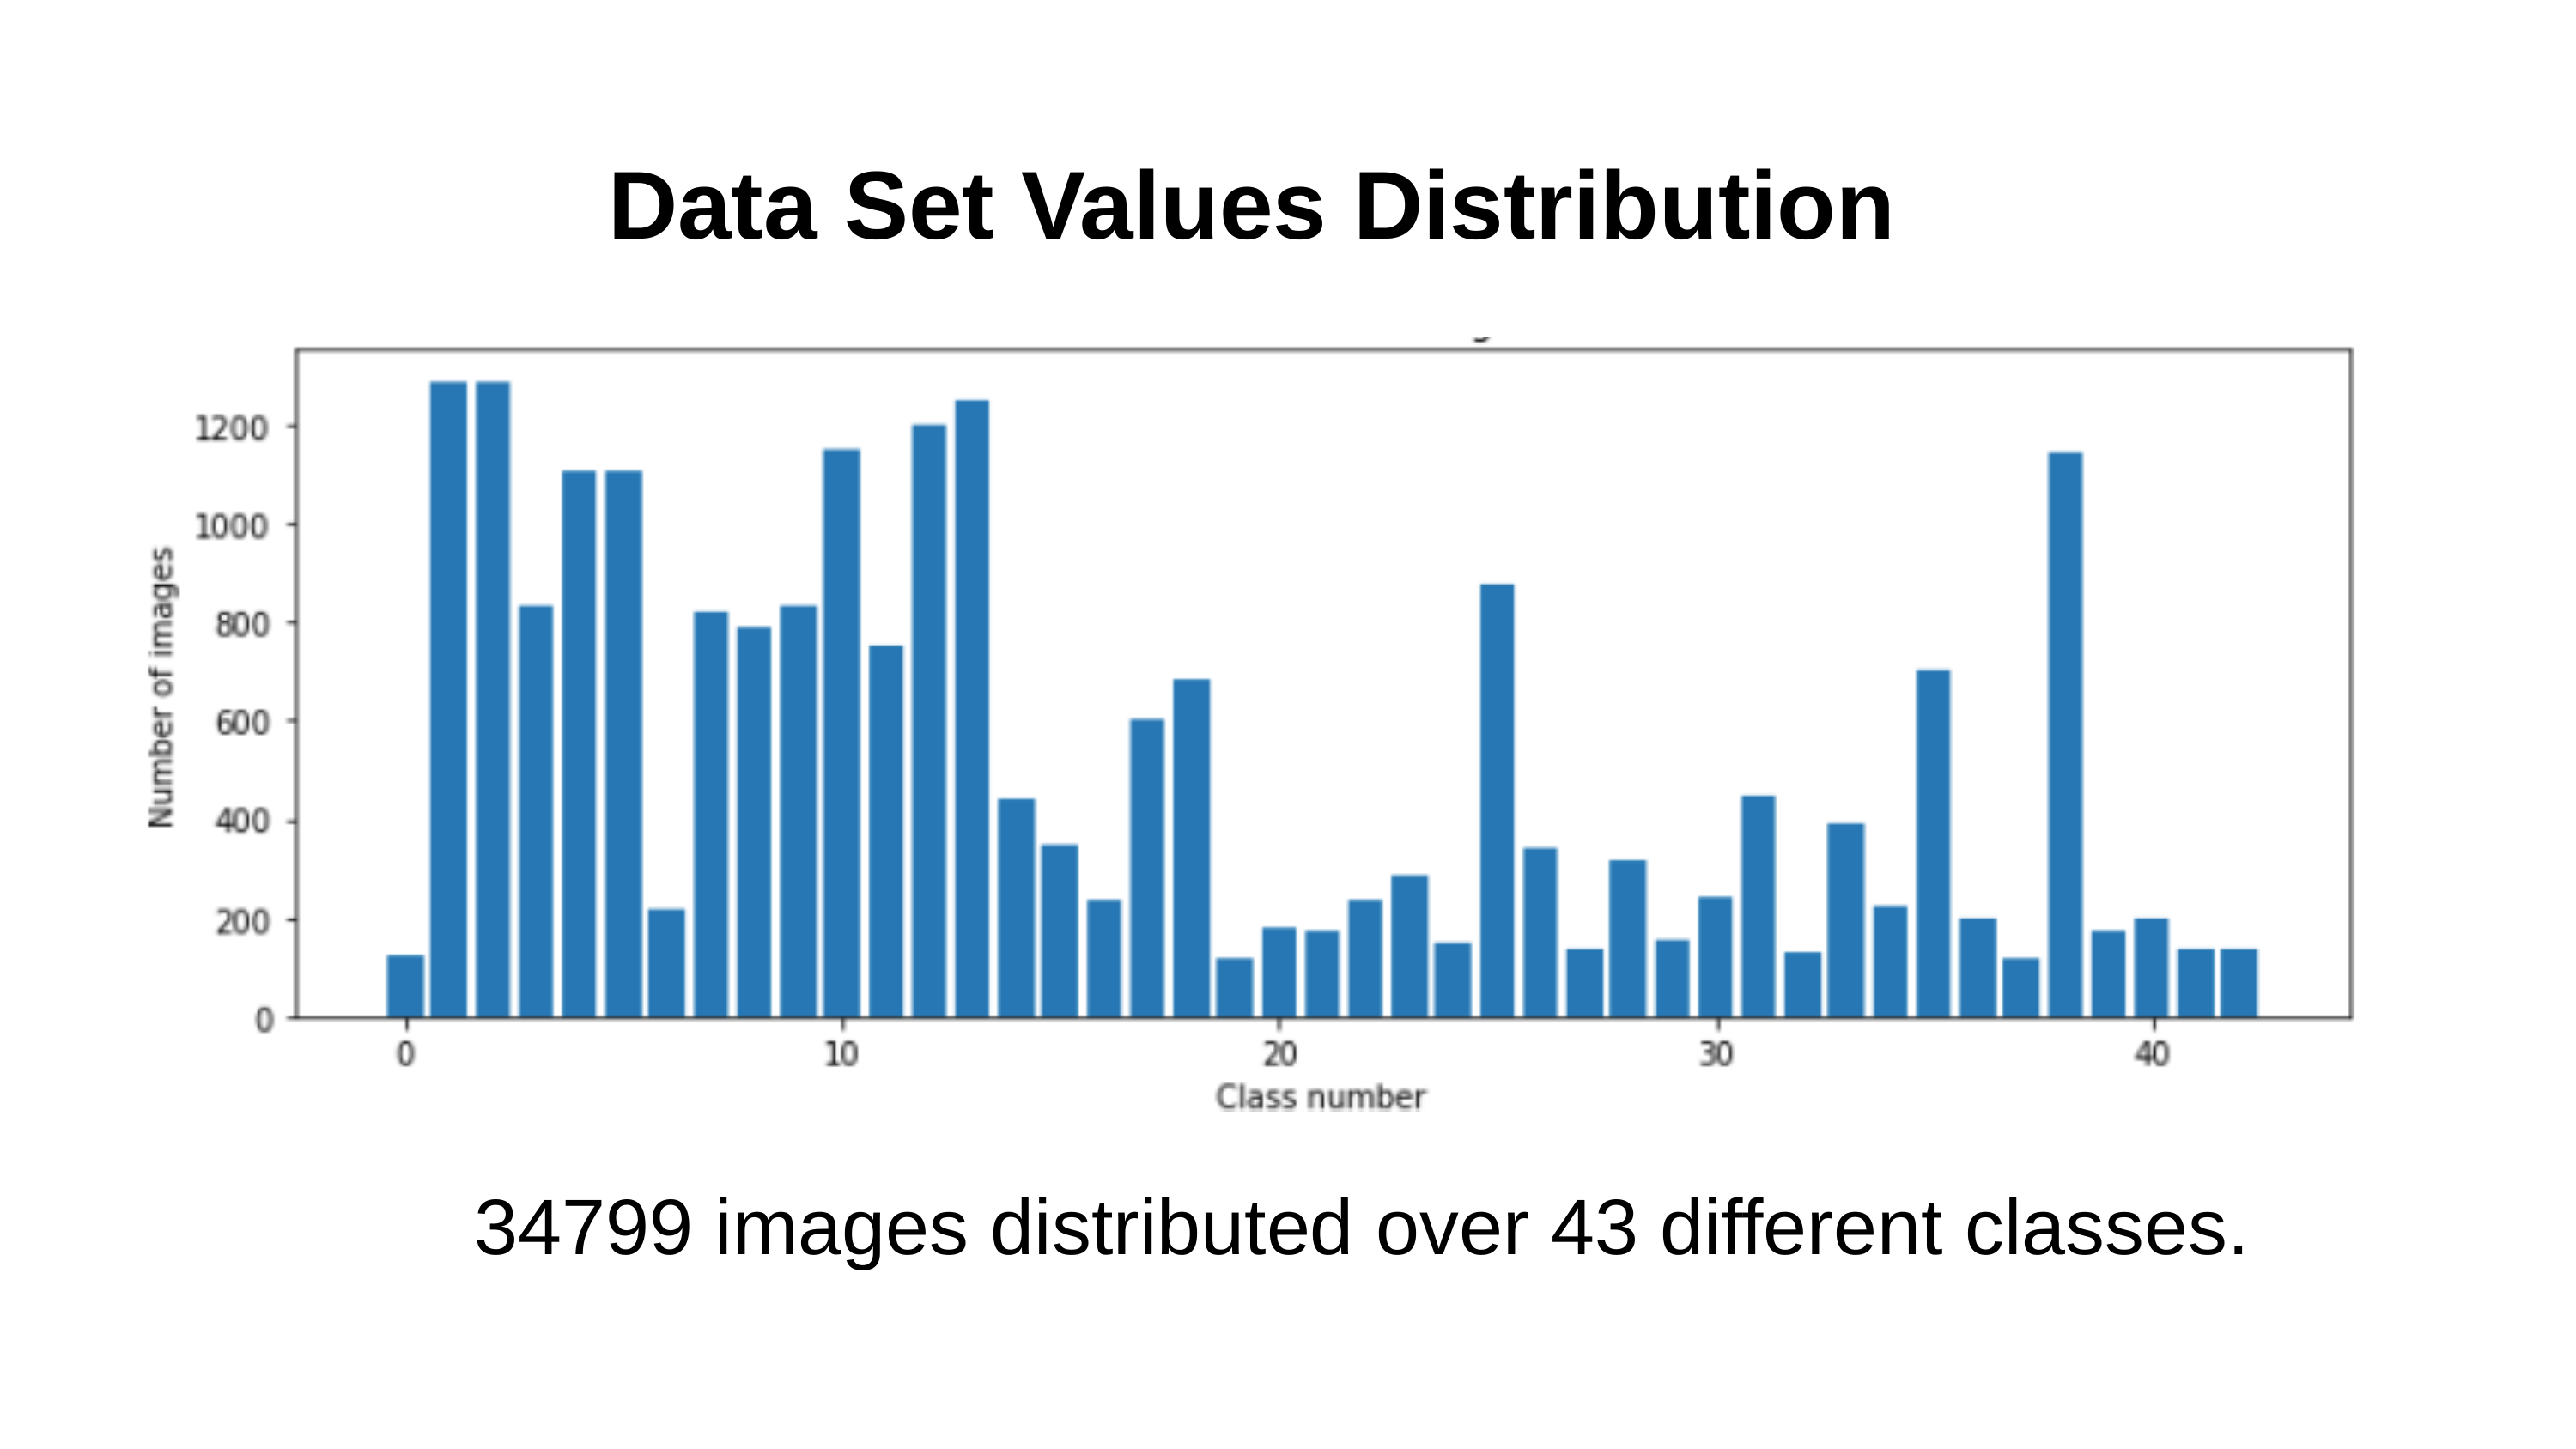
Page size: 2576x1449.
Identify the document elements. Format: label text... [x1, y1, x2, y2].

text_box 34799 images distributed over 43 different classes. [335, 1169, 2391, 1276]
text_box [147, 385, 2355, 1112]
title Data Set Values Distribution [75, 140, 2427, 385]
